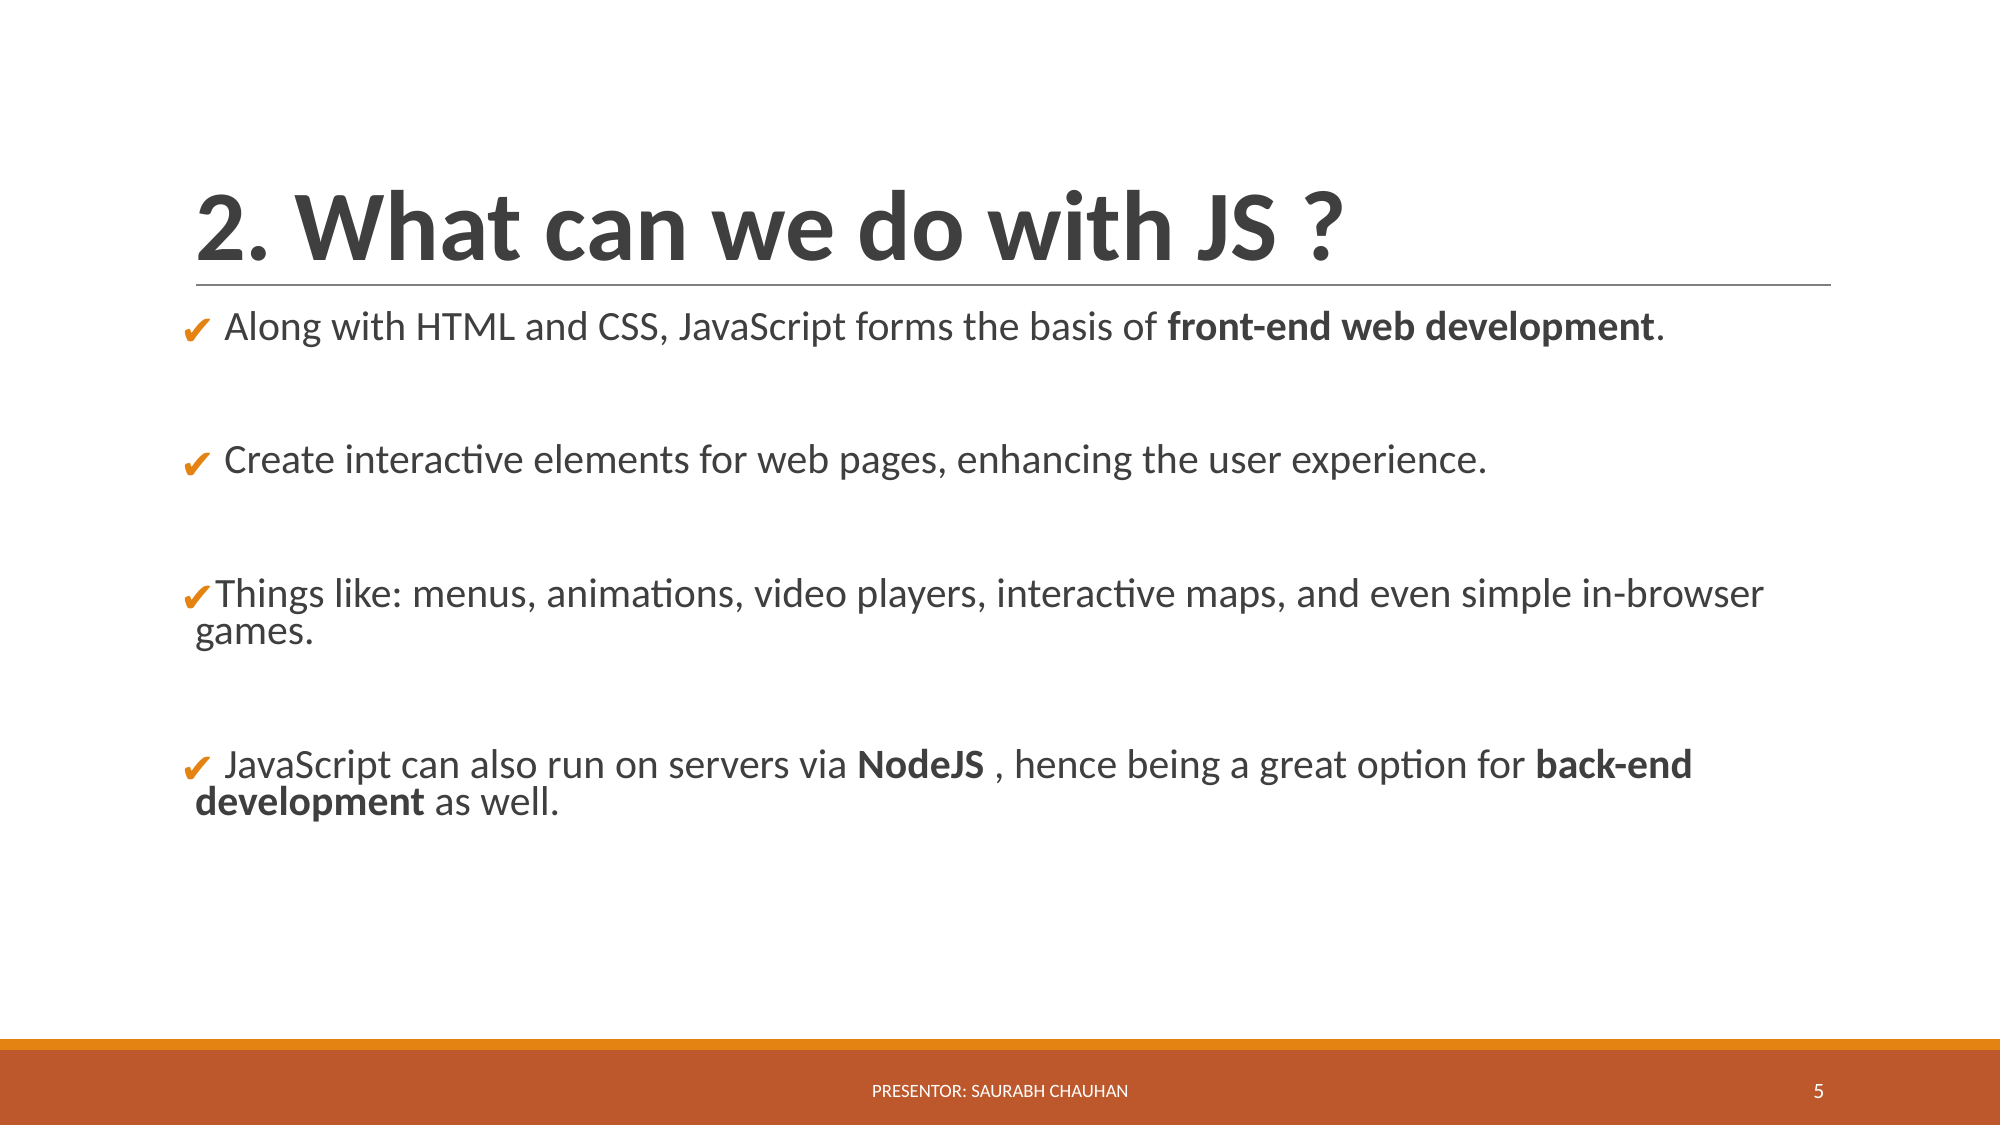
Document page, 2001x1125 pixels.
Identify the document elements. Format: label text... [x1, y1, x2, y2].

slide_number ‹#› [1624, 1059, 1840, 1120]
title 2. What can we do with JS ? [180, 47, 1830, 285]
list Along with HTML and CSS, JavaScript forms the basis of front-end web development. Create interactive elements for web pages, enhancing the user experience. Things like: menus, animations, video players, interactive maps, and even simple in-browser games. JavaScript can also run on servers via NodeJS , hence being a great option for back-end development as well. [180, 302, 1830, 963]
footer PRESENTOR: SAURABH CHAUHAN [604, 1059, 1396, 1120]
